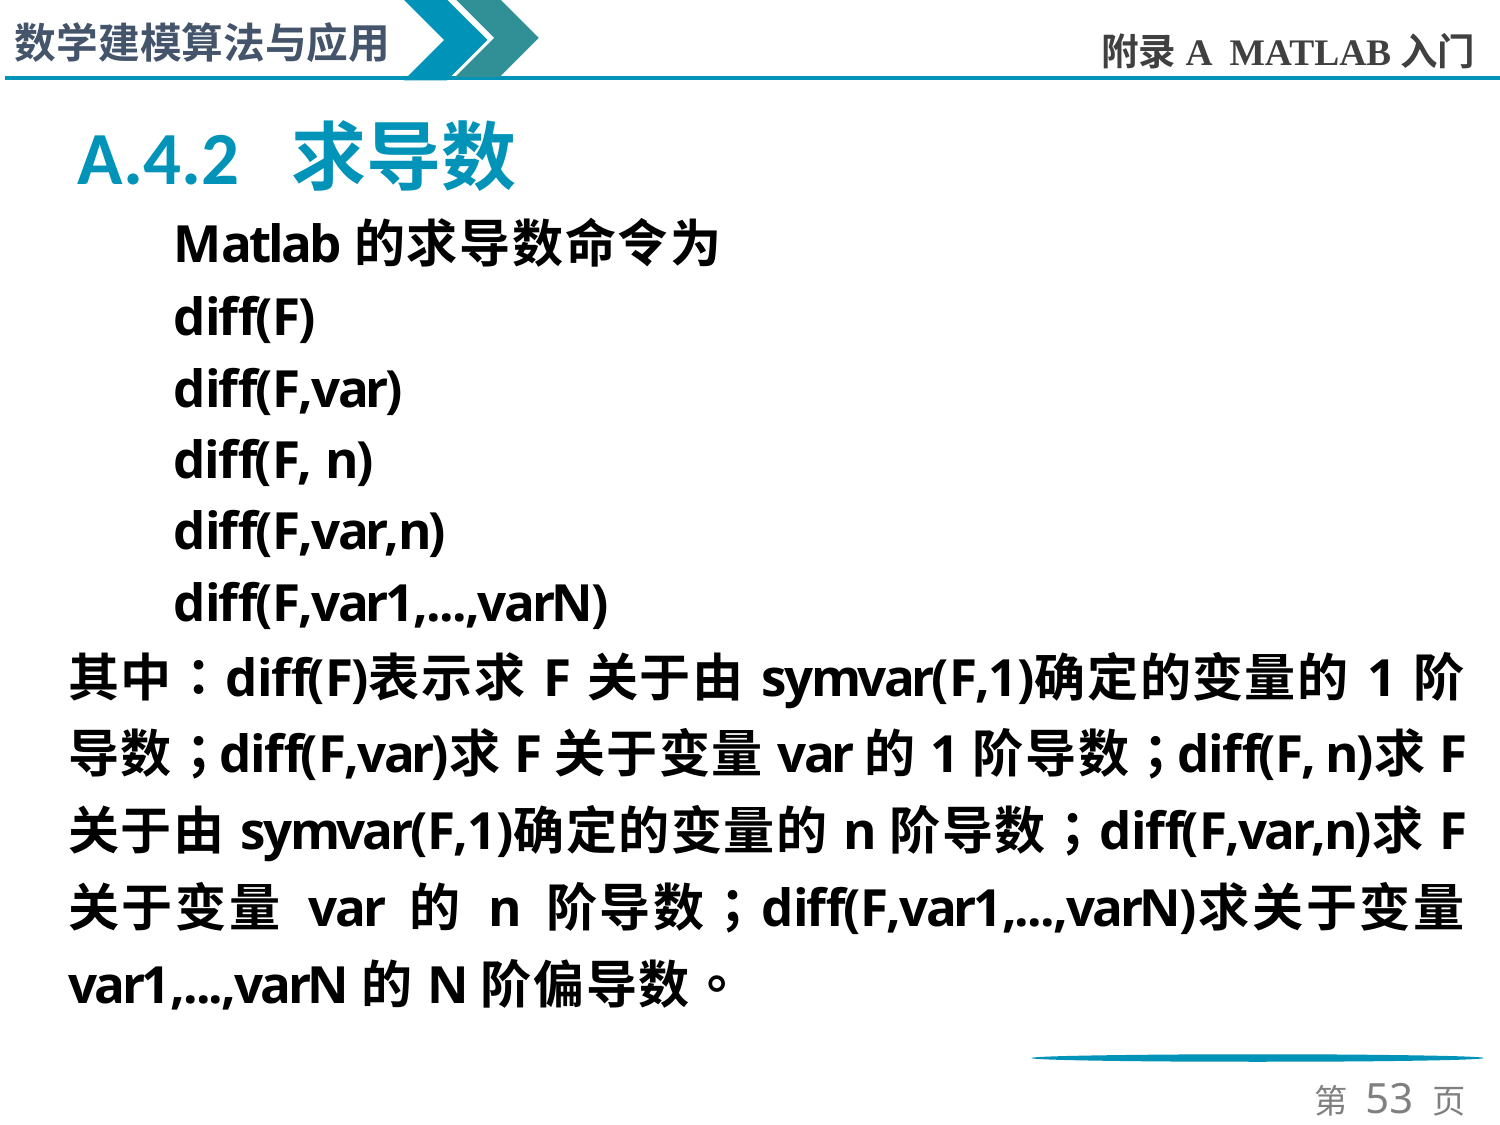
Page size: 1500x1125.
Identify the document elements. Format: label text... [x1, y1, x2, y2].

text_box A.4.2 求导数 [62, 101, 1466, 207]
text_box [67, 207, 1466, 1125]
